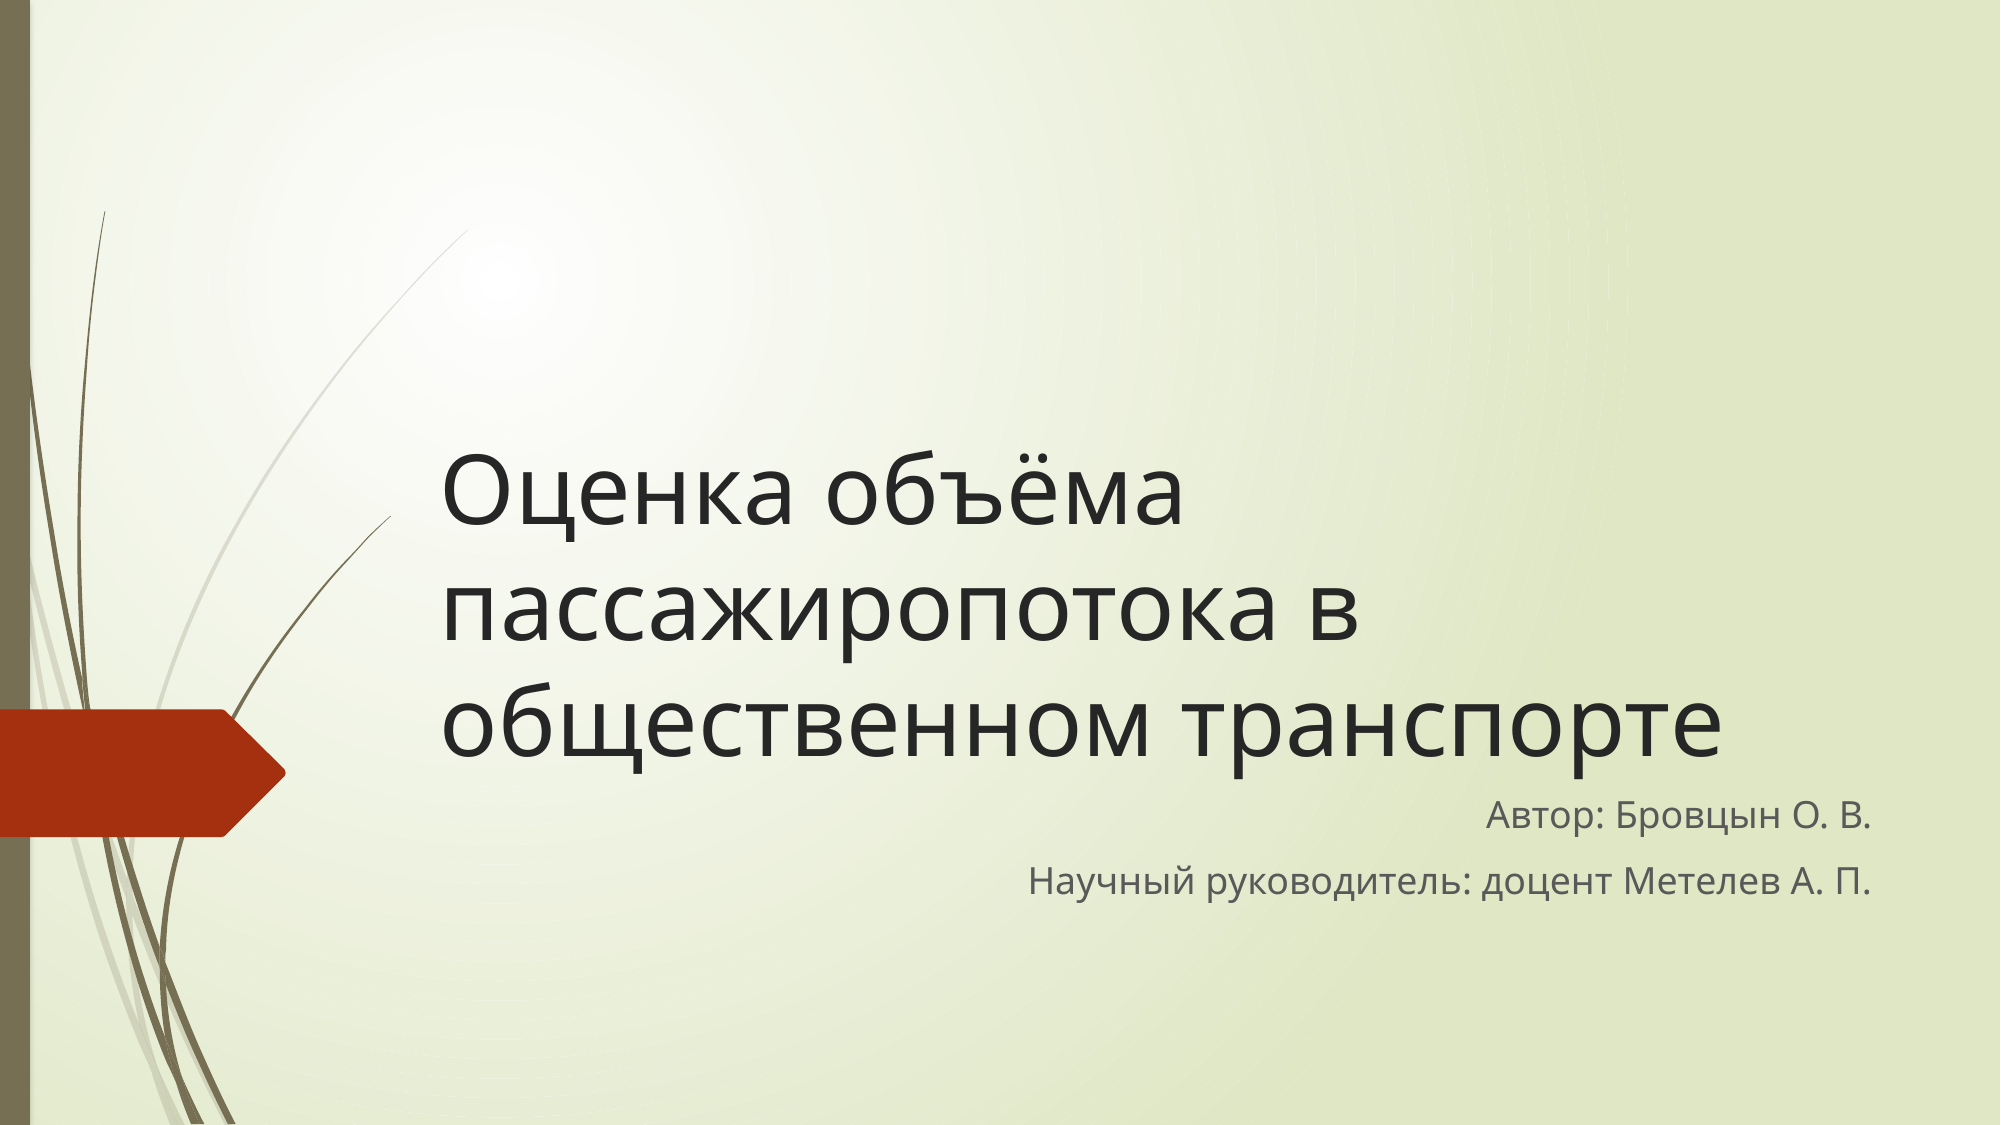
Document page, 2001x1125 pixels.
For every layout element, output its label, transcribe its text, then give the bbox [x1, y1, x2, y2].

subtitle Автор: Бровцын О. В. Научный руководитель: доцент Метелев А. П. [424, 783, 1888, 969]
title Оценка объёма пассажиропотока в общественном транспорте [424, 412, 1888, 783]
